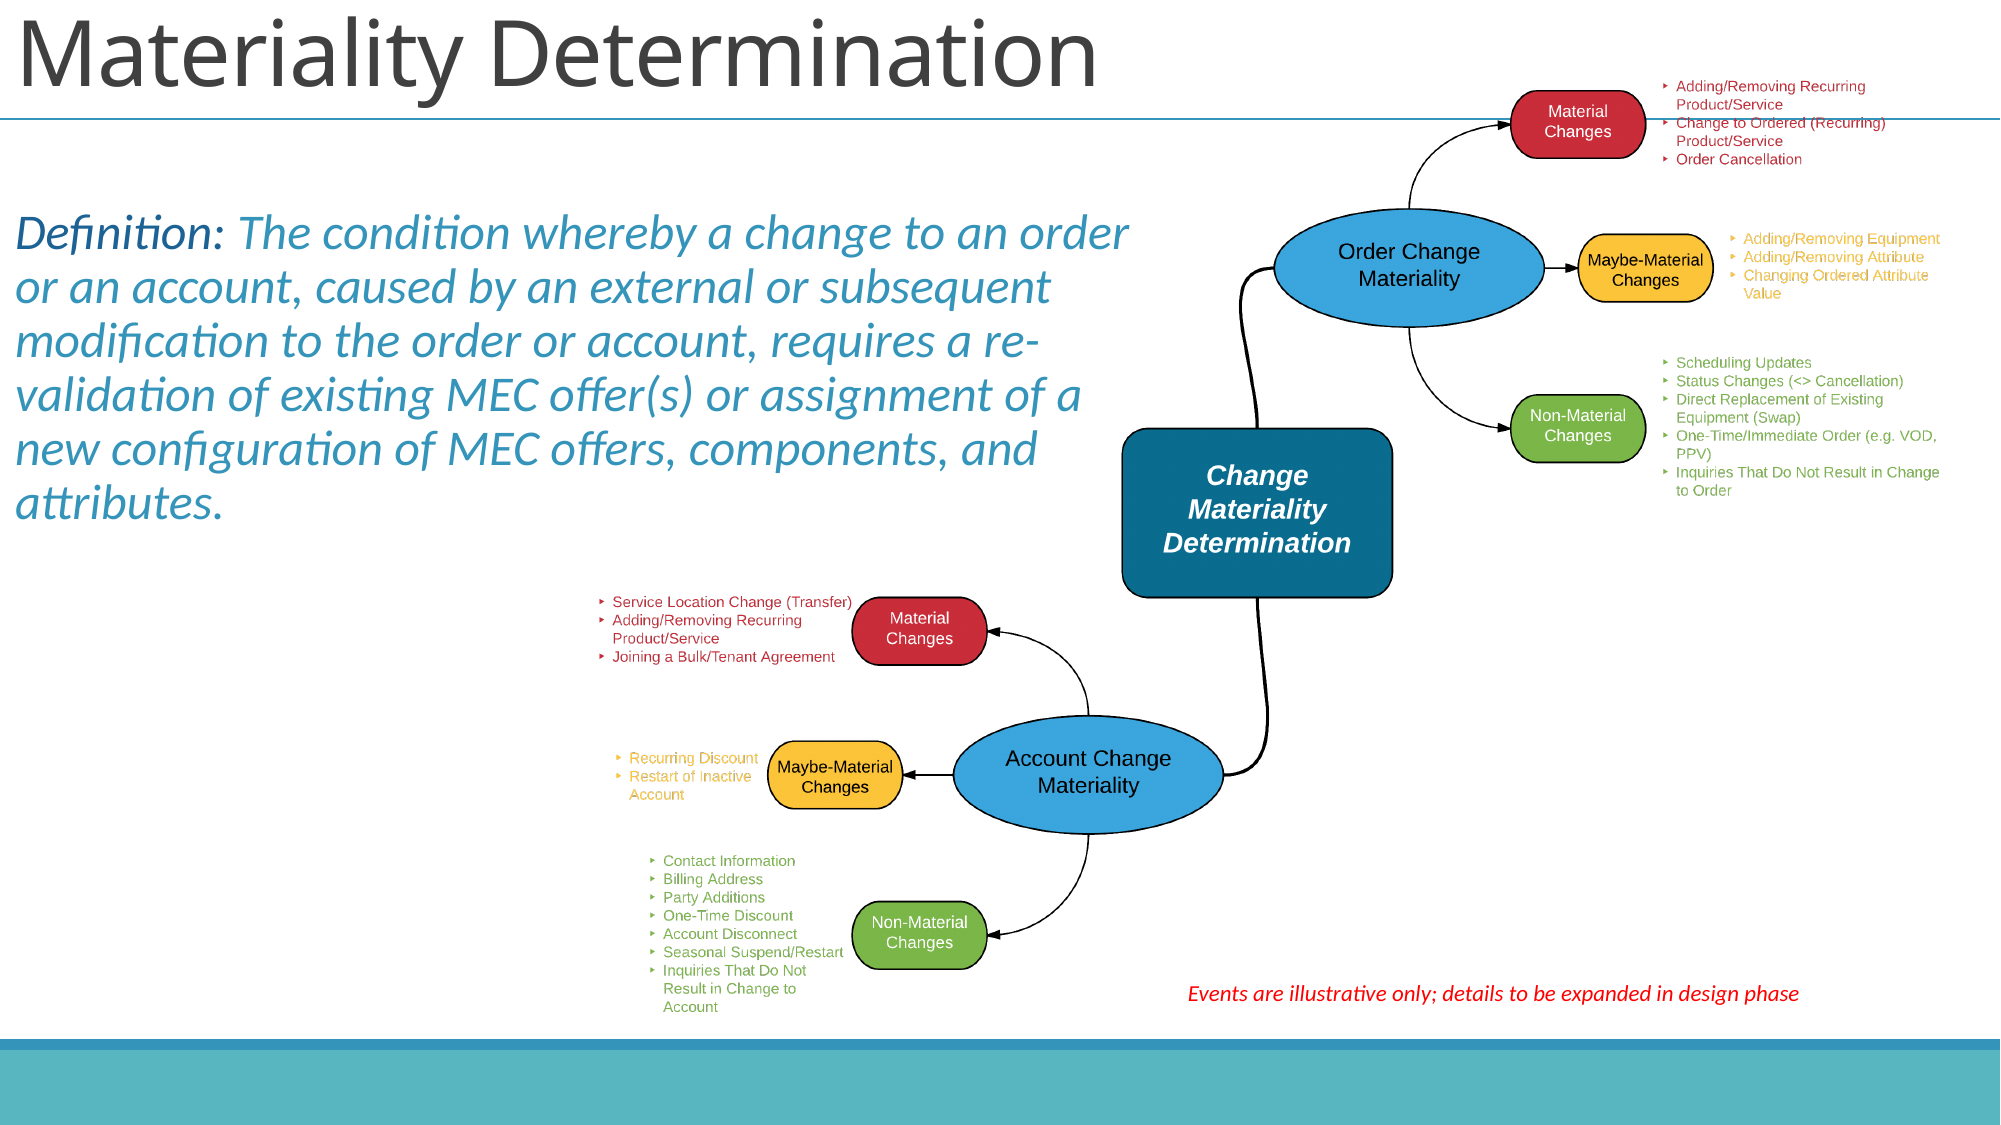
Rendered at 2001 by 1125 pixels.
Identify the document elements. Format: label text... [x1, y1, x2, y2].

picture [548, 40, 2000, 1052]
list Definition: The condition whereby a change to an order or an account, caused by an external or subsequent modification to the order or account, requires a re-validation of existing MEC offer(s) or assignment of a new configuration of MEC offers, components, and attributes. [0, 198, 546, 584]
title Materiality Determination [0, 0, 2000, 113]
